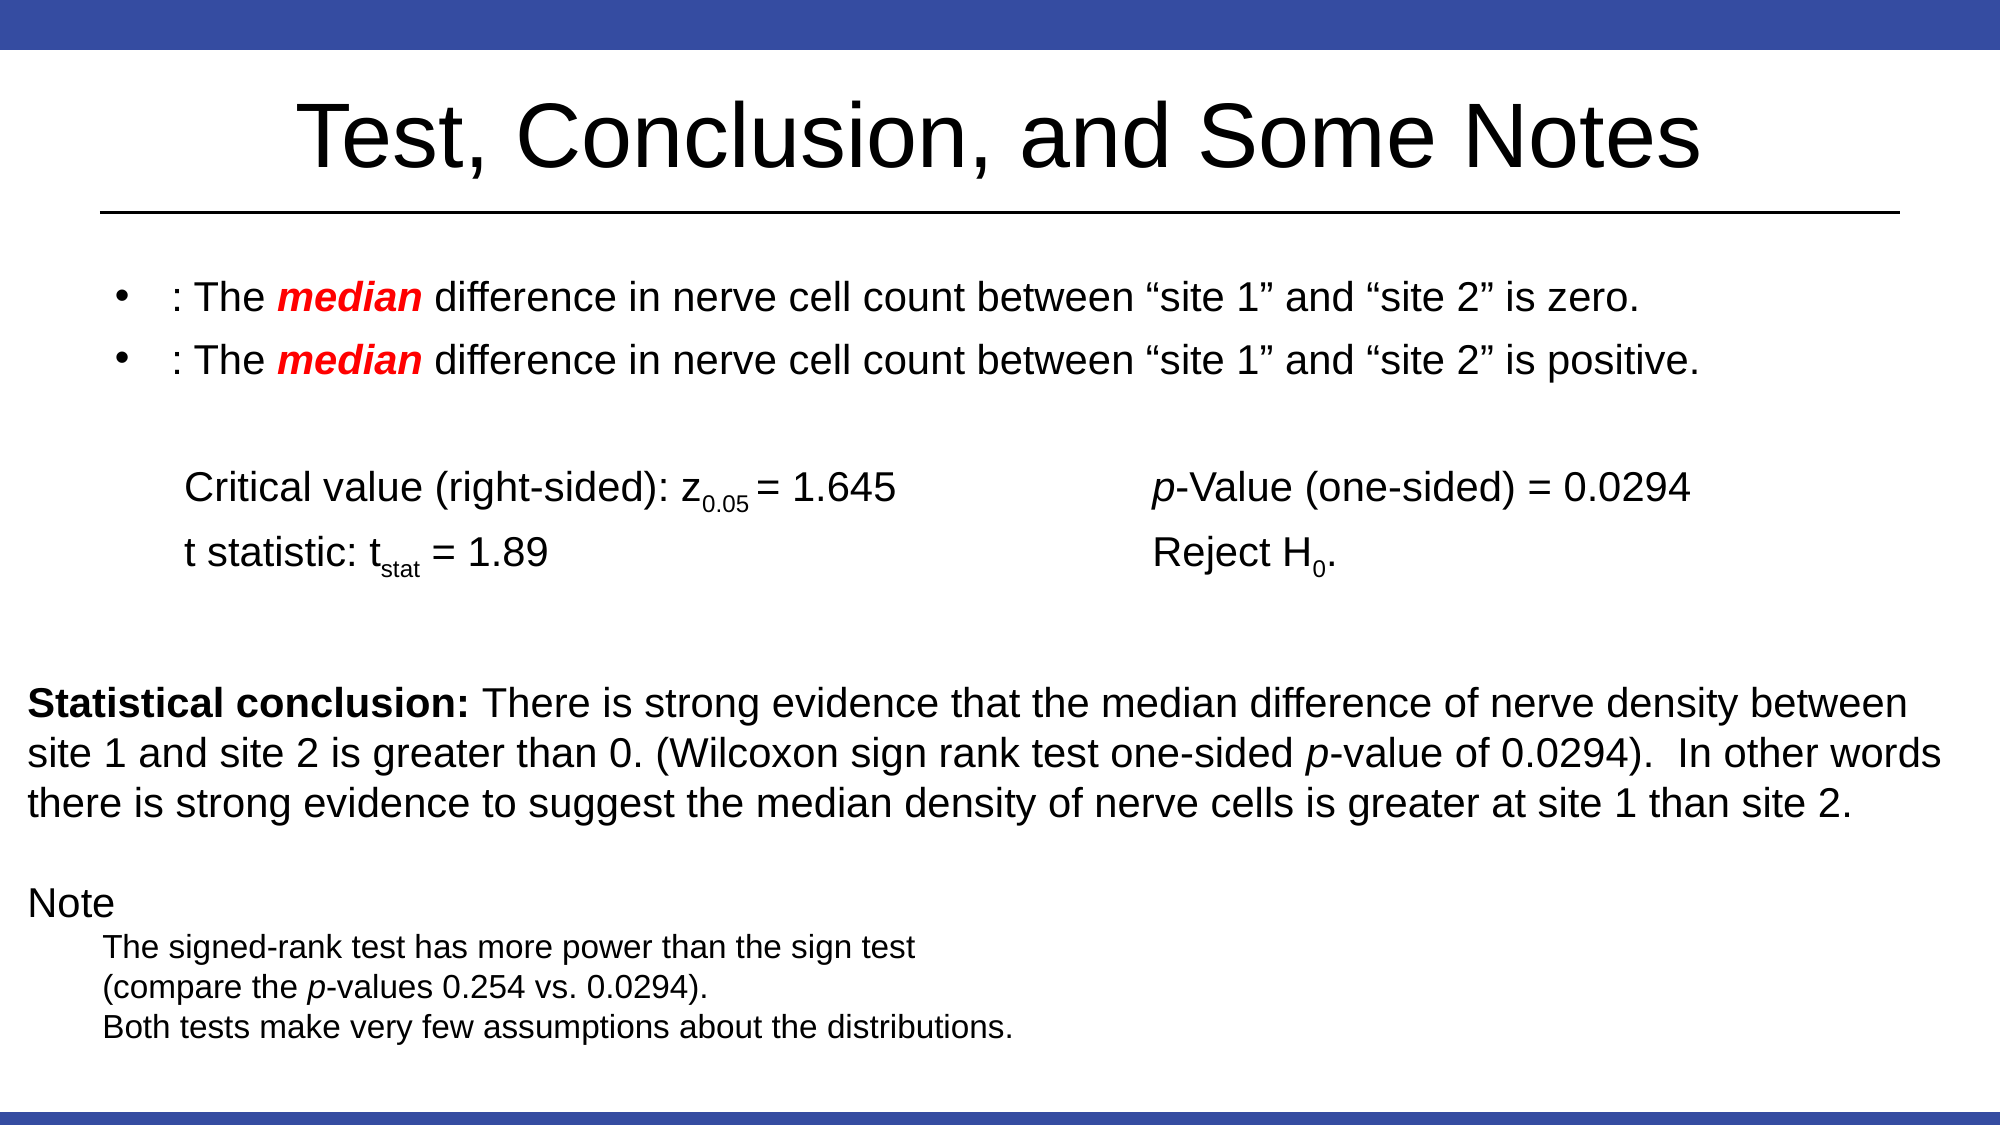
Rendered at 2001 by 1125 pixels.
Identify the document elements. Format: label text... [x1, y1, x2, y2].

text_box t statistic: tstat = 1.89 [169, 519, 820, 584]
text_box p-Value (one-sided) = 0.0294 [1137, 452, 1888, 519]
text_box Reject H0. [1137, 517, 1563, 584]
text_box Critical value (right-sided): z0.05 = 1.645 [169, 452, 938, 519]
text_box Statistical conclusion: There is strong evidence that the median difference of nerve density between site 1 and site 2 is greater than 0. (Wilcoxon sign rank test one-sided p-value of 0.0294). In other words there is strong evidence to suggest the median density of nerve cells is greater at site 1 than site 2. Note The signed-rank test has more power than the sign test (compare the p-values 0.254 vs. 0.0294). Both tests make very few assumptions about the distributions. [12, 668, 1988, 1053]
title Test, Conclusion, and Some Notes [99, 37, 1900, 225]
